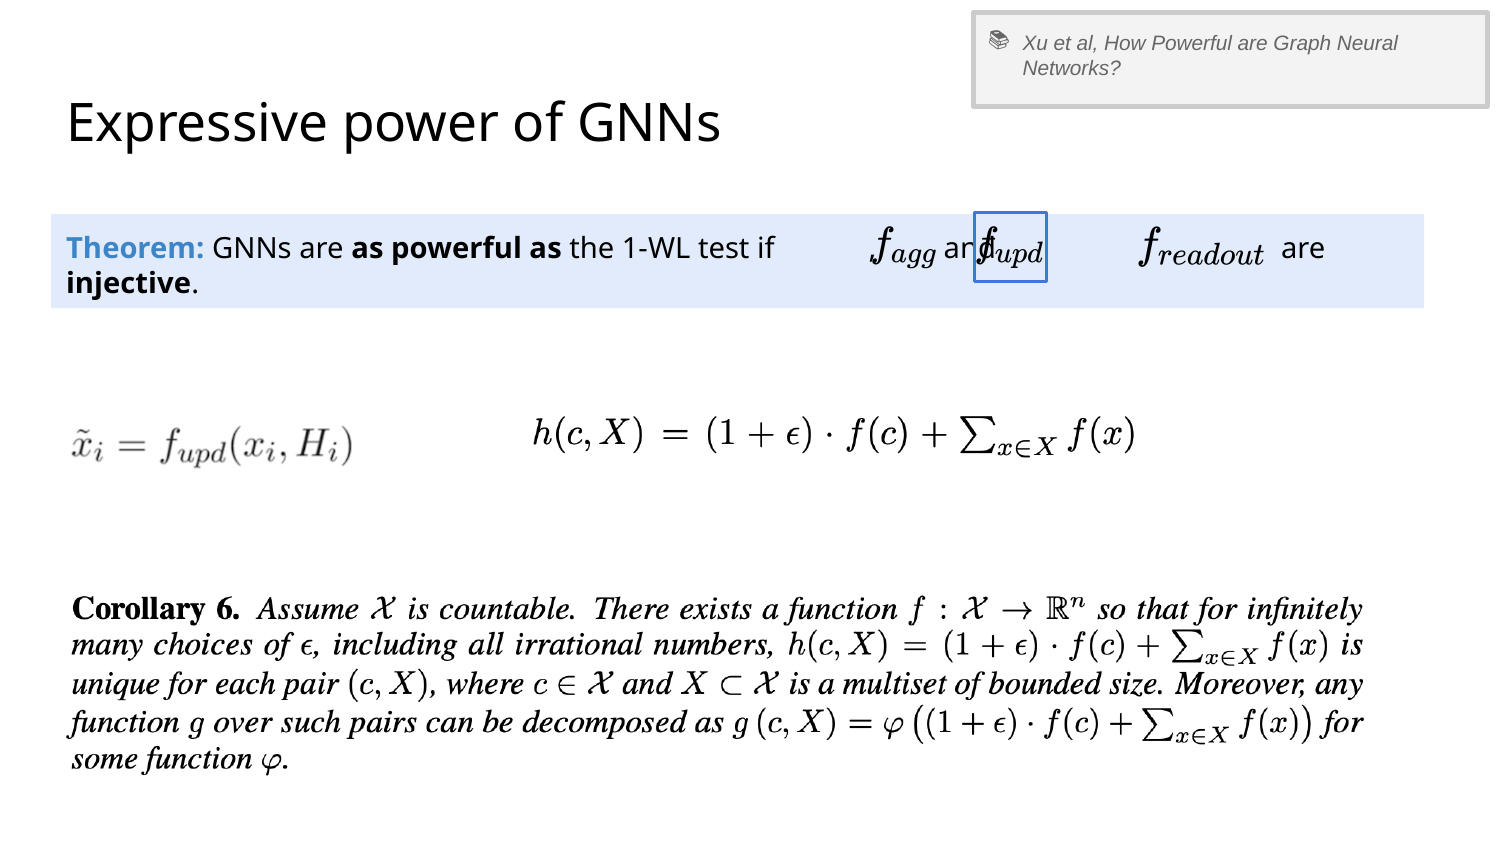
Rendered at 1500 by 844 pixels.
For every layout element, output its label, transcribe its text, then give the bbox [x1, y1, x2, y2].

text_box [973, 64, 1488, 107]
picture [40, 576, 1383, 780]
text_box Theorem: GNNs are as powerful as the 1-WL test if , and are injective. [51, 214, 1425, 309]
title Expressive power of GNNs [51, 72, 1449, 167]
text_box 📚 [973, 13, 1032, 64]
text_box Xu et al, How Powerful are Graph Neural Networks? [1007, 14, 1500, 79]
picture [526, 412, 1146, 461]
picture [50, 404, 373, 500]
picture [870, 222, 940, 272]
picture [1136, 222, 1269, 272]
picture [974, 222, 1047, 272]
text_box [974, 212, 1047, 222]
